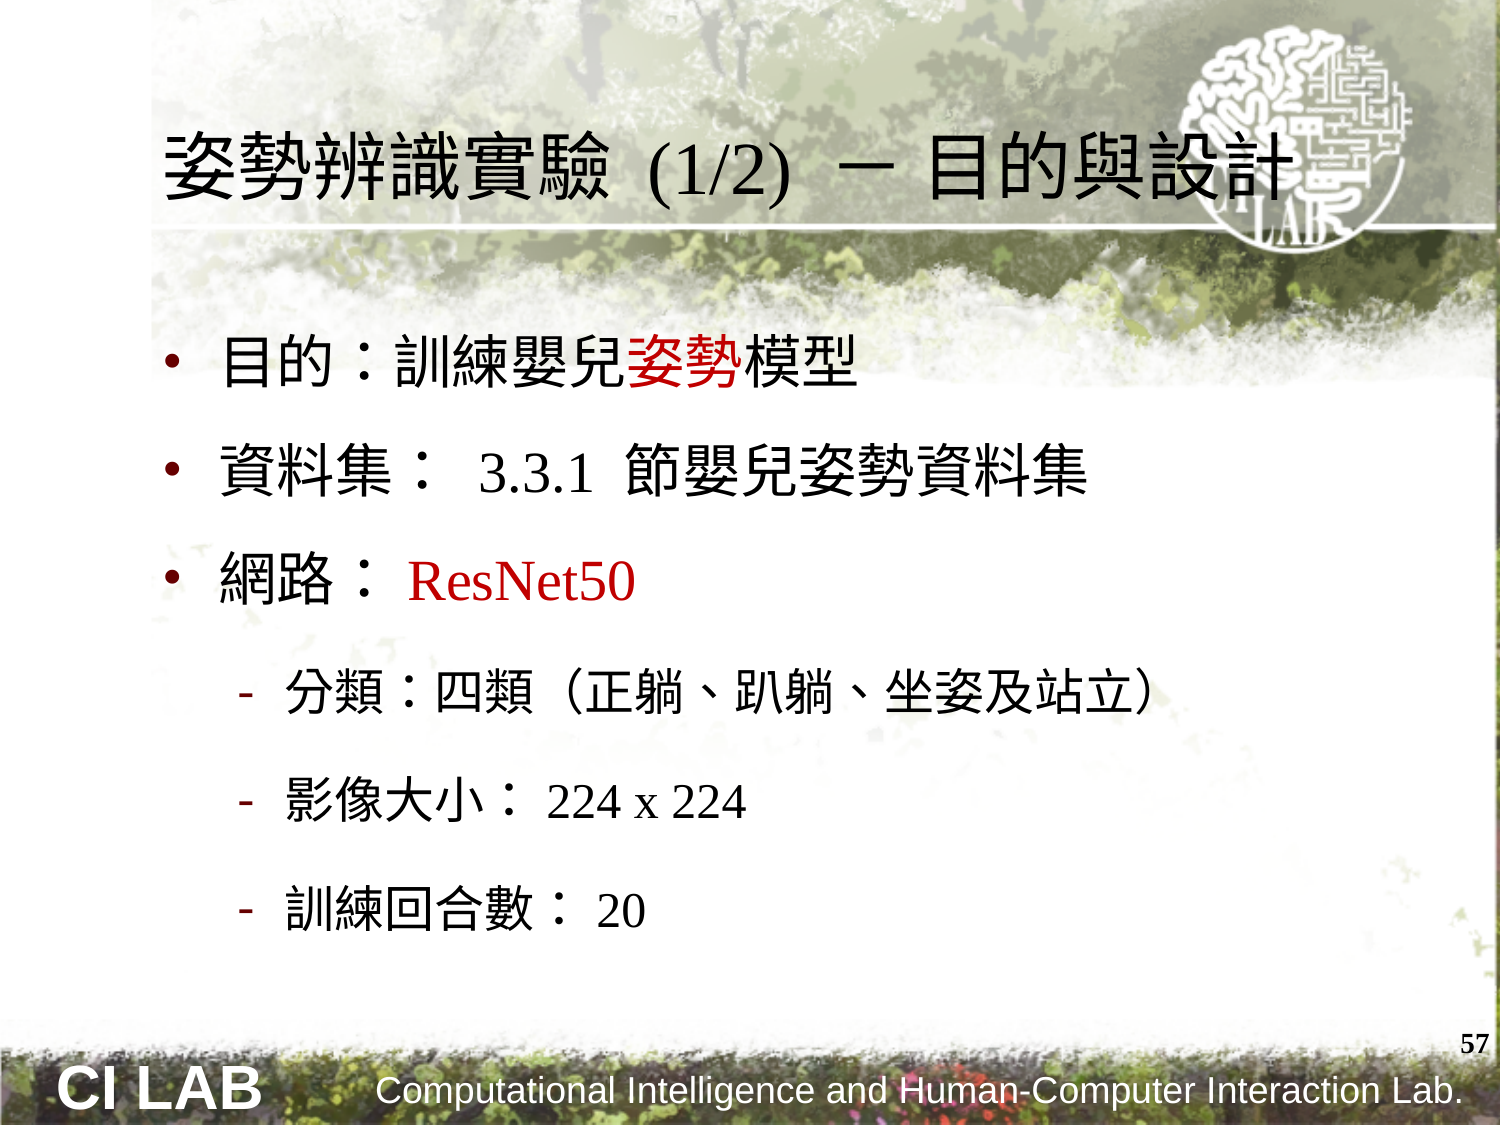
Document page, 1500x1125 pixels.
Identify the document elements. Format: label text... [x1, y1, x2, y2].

title 姿勢辨識實驗 (1/2) － 目的與設計 [147, 31, 1448, 219]
slide_number 57 [1426, 985, 1500, 1067]
picture [0, 0, 1500, 1125]
text_box 目的：訓練嬰兒姿勢模型 資料集： 3.3.1 節嬰兒姿勢資料集 網路：ResNet50 分類：四類（正躺、趴躺、坐姿及站立） 影像大小：224 x 224 訓練回合數：20 [147, 304, 1410, 961]
